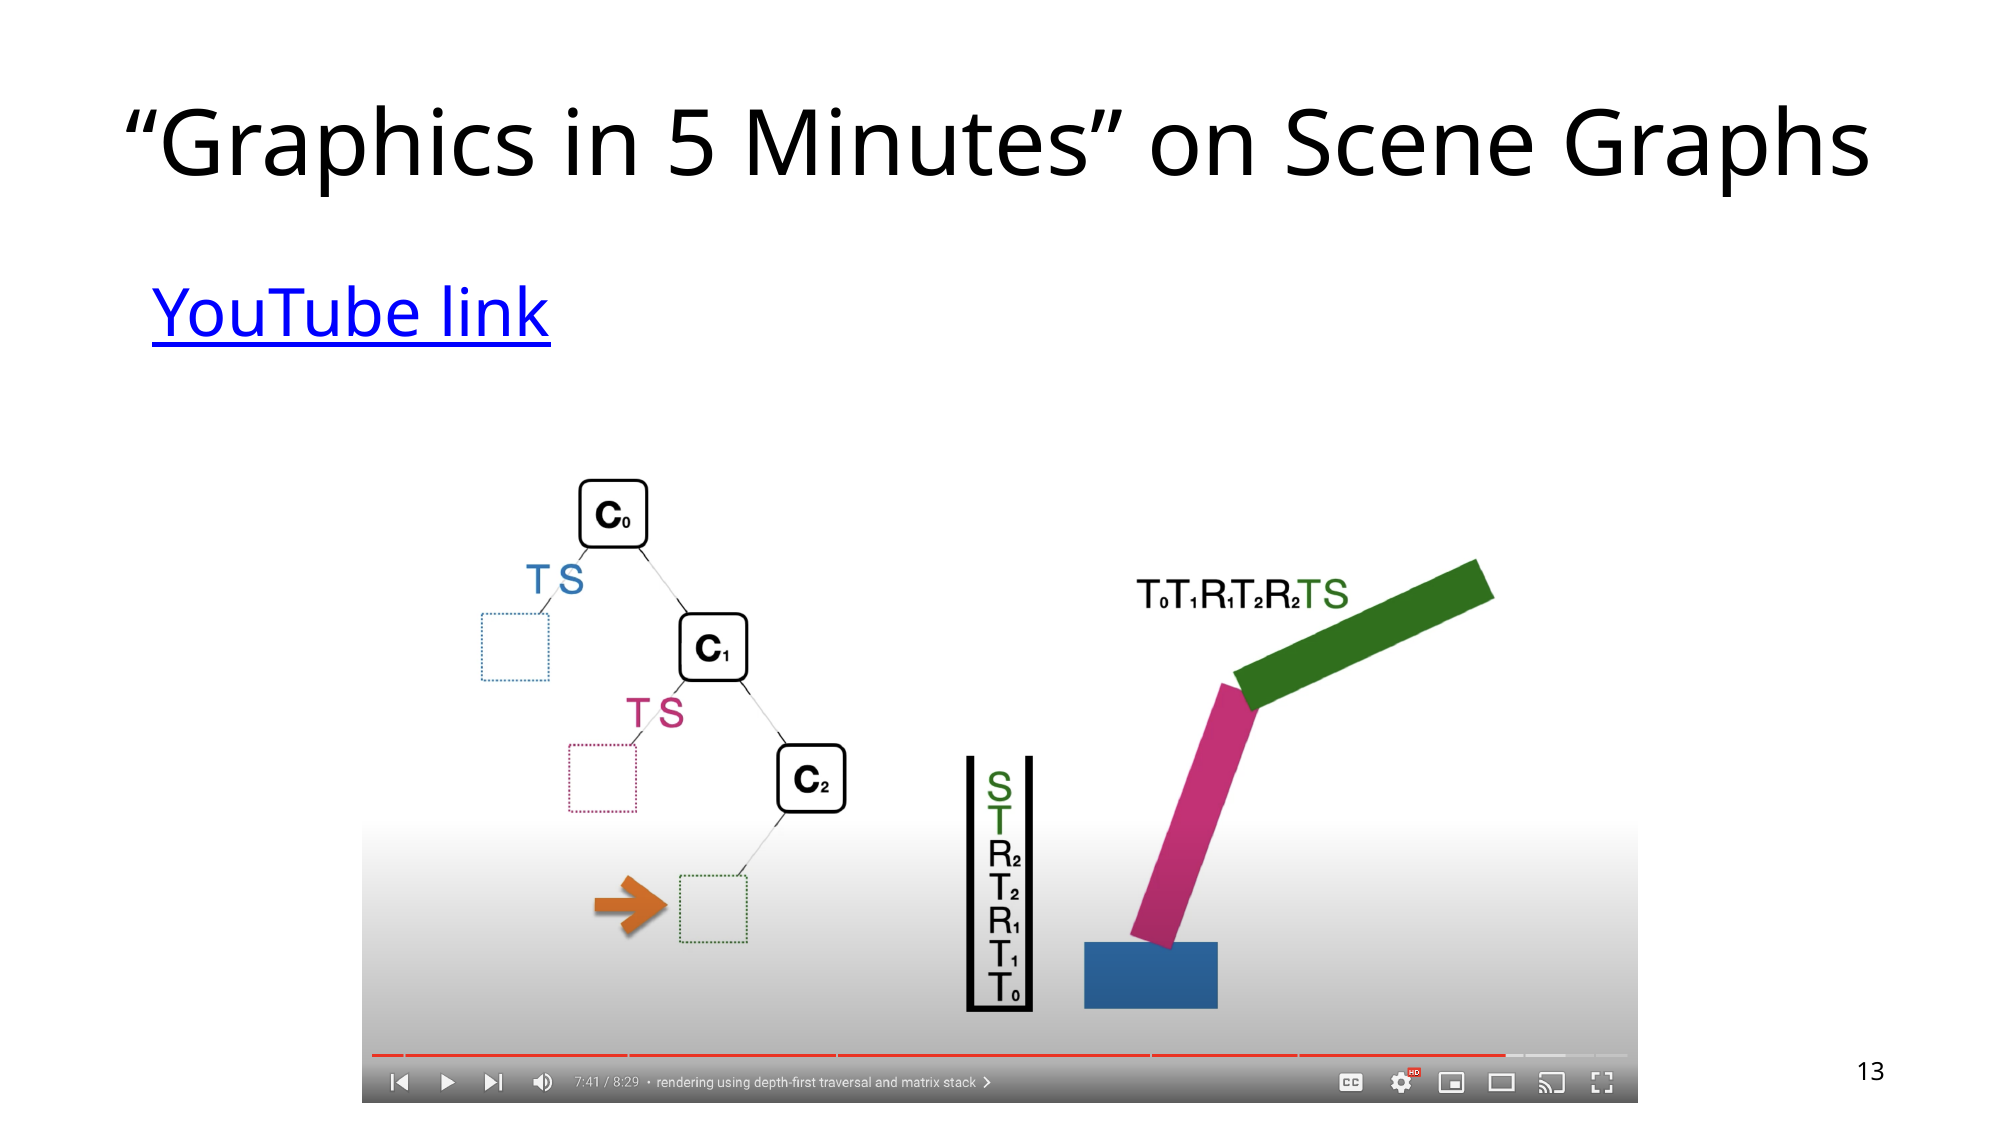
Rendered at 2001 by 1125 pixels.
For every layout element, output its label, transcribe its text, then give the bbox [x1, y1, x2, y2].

title “Graphics in 5 Minutes” on Scene Graphs [99, 45, 1900, 233]
list YouTube link [99, 262, 1900, 1005]
picture [362, 387, 1638, 1103]
slide_number 12 [1641, 1042, 1900, 1103]
